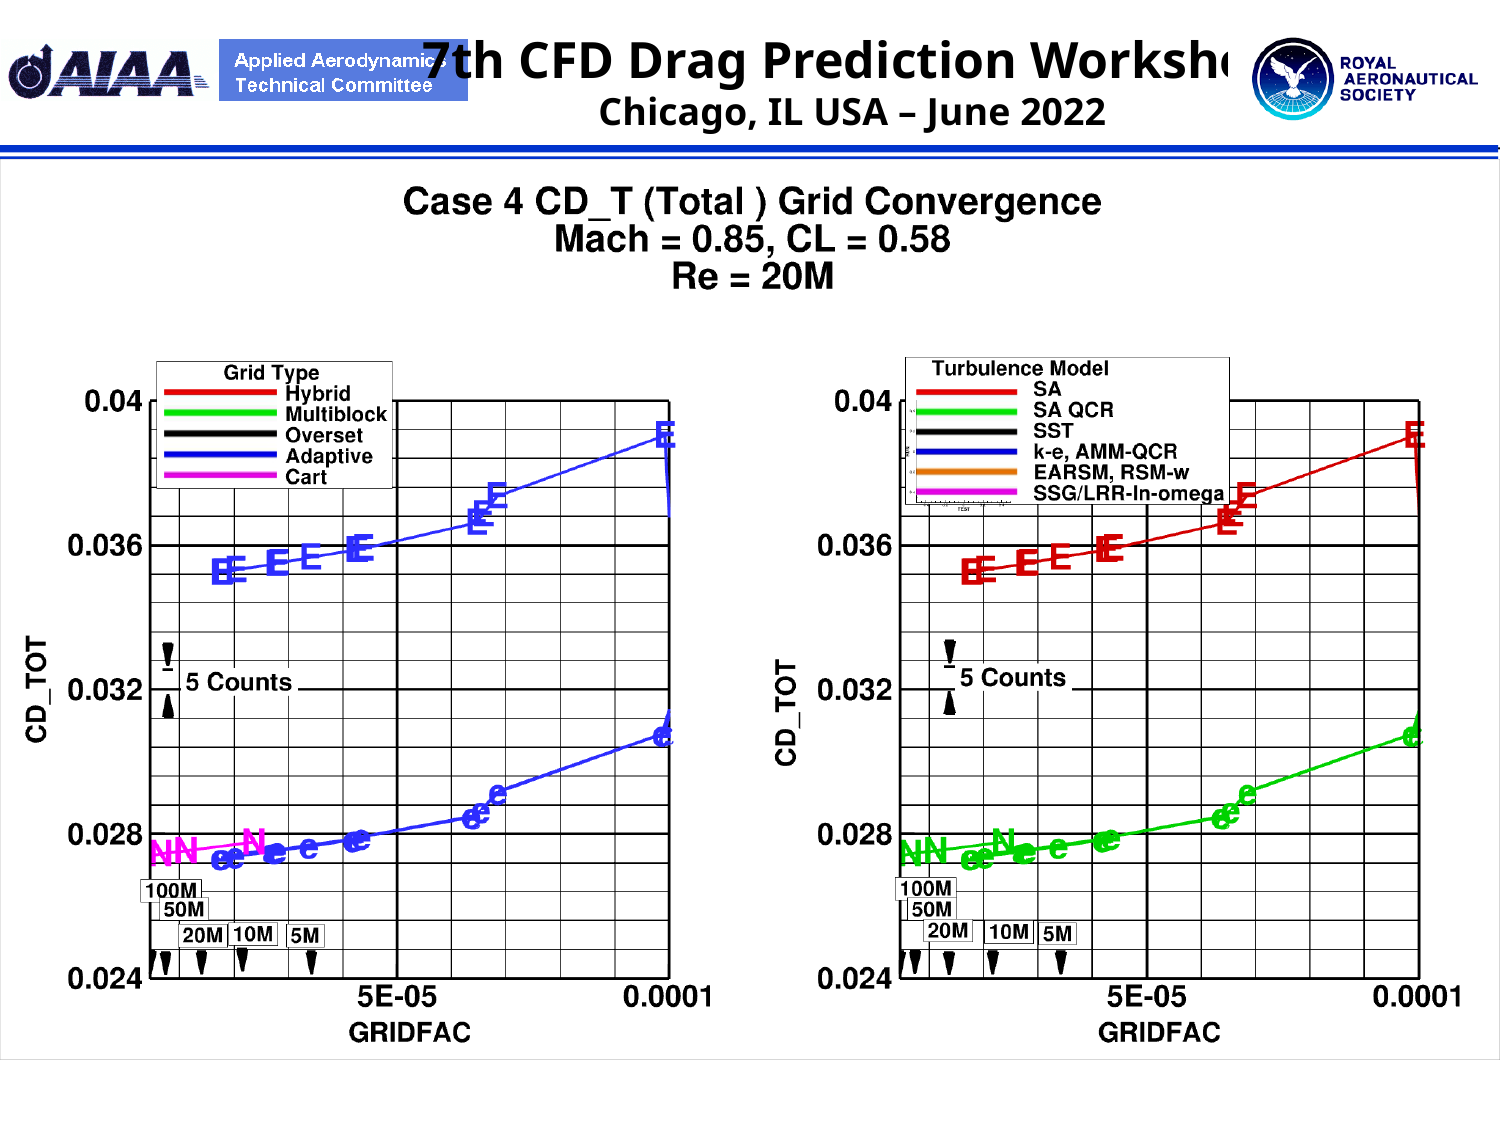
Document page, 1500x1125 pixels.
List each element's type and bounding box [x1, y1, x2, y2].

picture [0, 158, 1500, 1060]
picture [463, 56, 468, 73]
picture [1, 39, 468, 101]
picture [1228, 13, 1500, 144]
